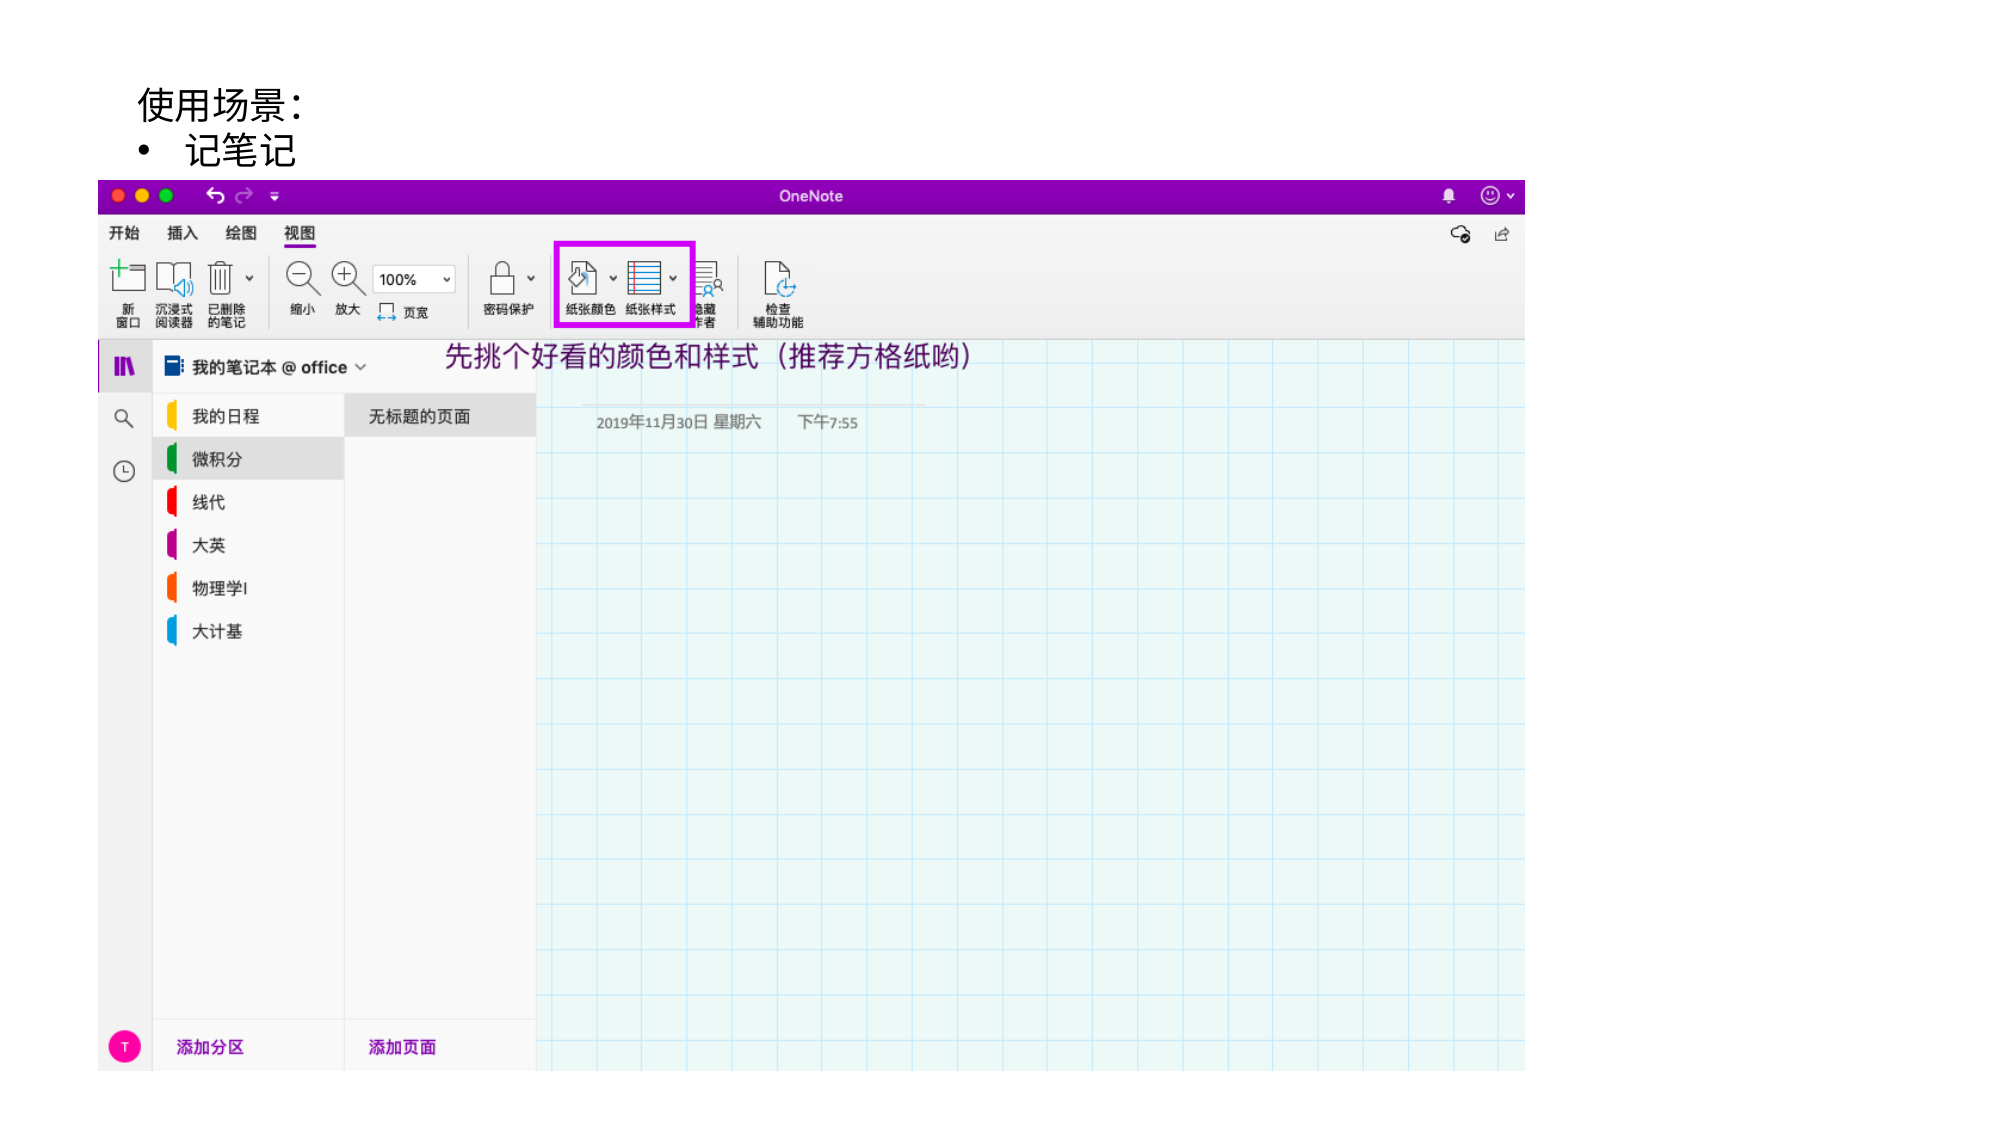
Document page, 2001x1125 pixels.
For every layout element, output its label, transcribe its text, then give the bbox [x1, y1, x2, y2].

picture [98, 180, 1525, 1071]
text_box 使用场景： 记笔记 [122, 74, 340, 180]
